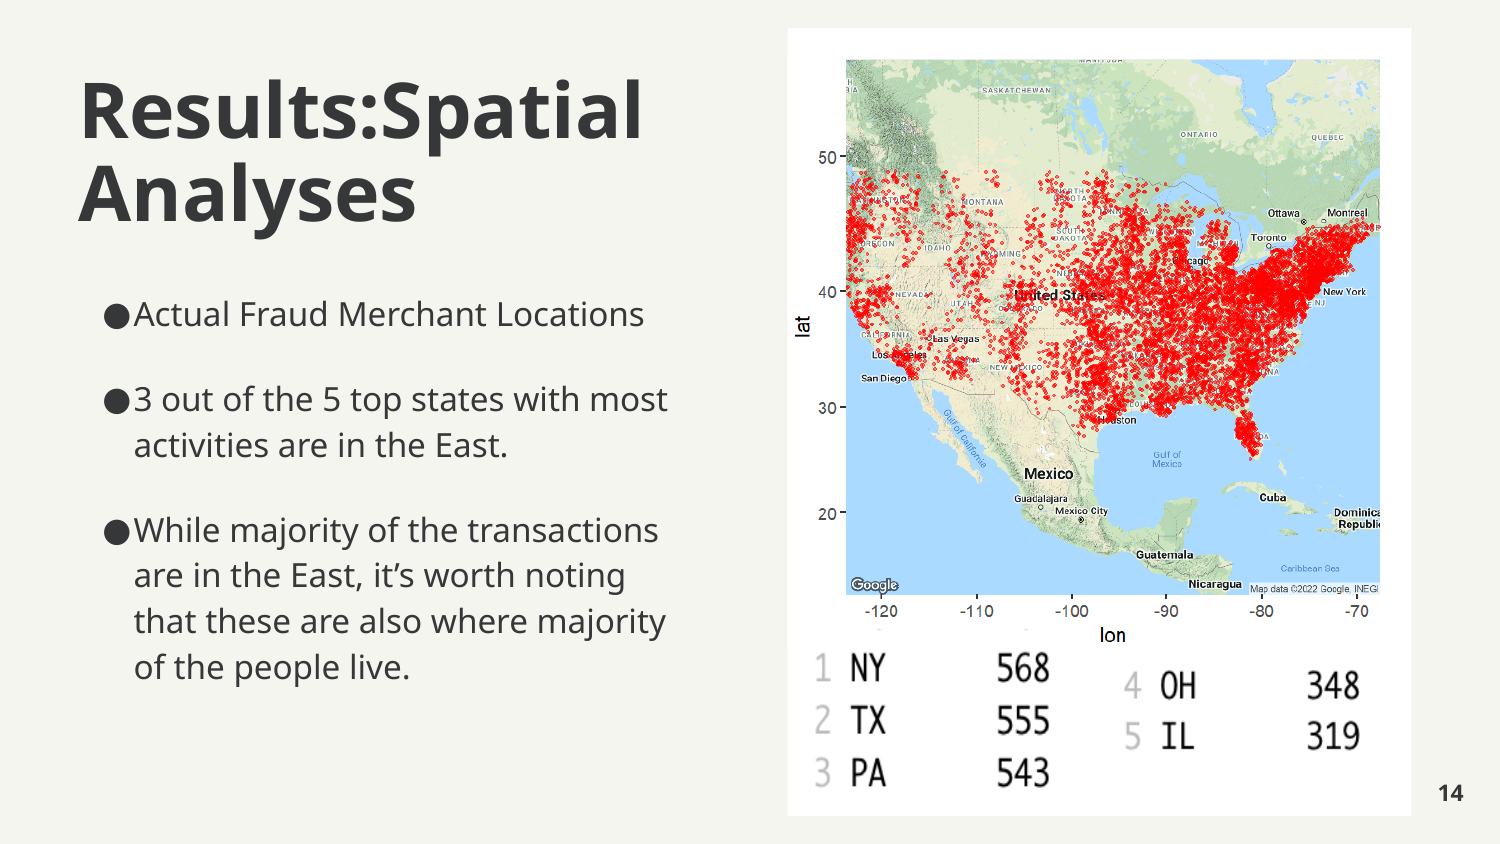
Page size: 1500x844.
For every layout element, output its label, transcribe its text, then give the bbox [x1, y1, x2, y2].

subtitle Actual Fraud Merchant Locations 3 out of the 5 top states with most activities are in the East. While majority of the transactions are in the East, it’s worth noting that these are also where majority of the people live. [96, 287, 693, 736]
slide_number ‹#› [1416, 779, 1464, 809]
title Results:Spatial Analyses [78, 71, 675, 251]
picture [787, 27, 1412, 816]
